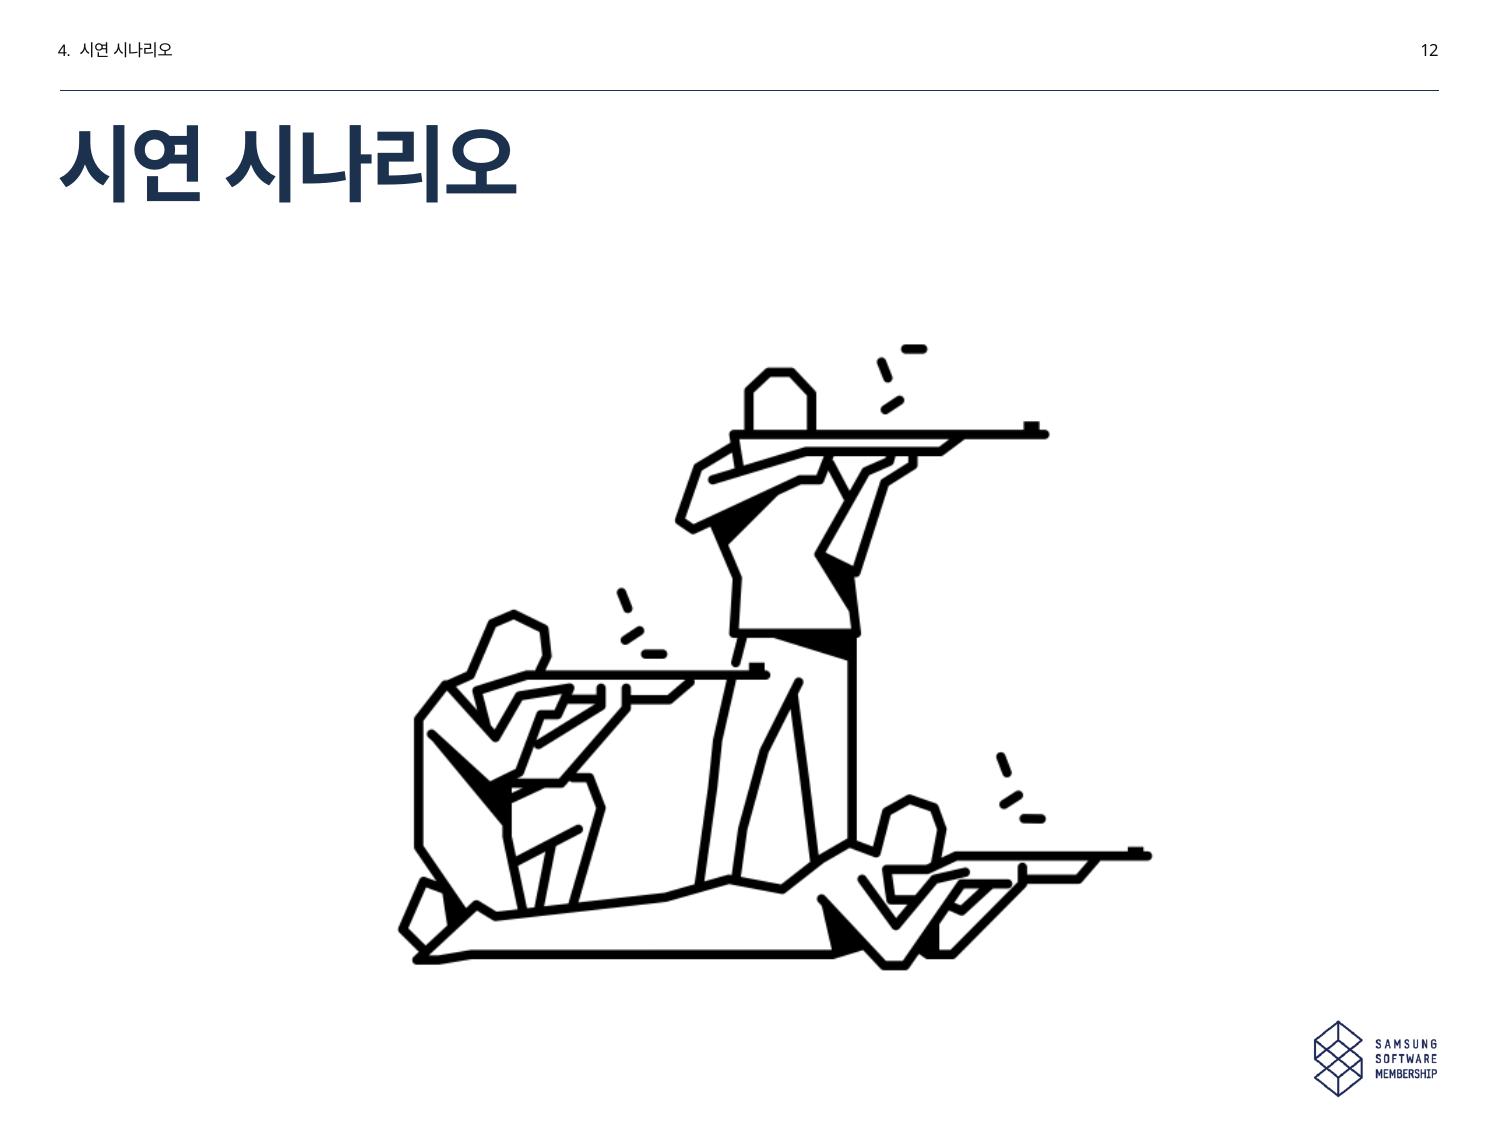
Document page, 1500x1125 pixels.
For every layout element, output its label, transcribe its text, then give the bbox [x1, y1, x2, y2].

text_box 12 [1193, 32, 1454, 70]
title 시연 시나리오 [42, 114, 1190, 211]
picture [1306, 1012, 1446, 1107]
picture [260, 165, 1239, 991]
text_box 4. 시연 시나리오 [43, 31, 303, 67]
